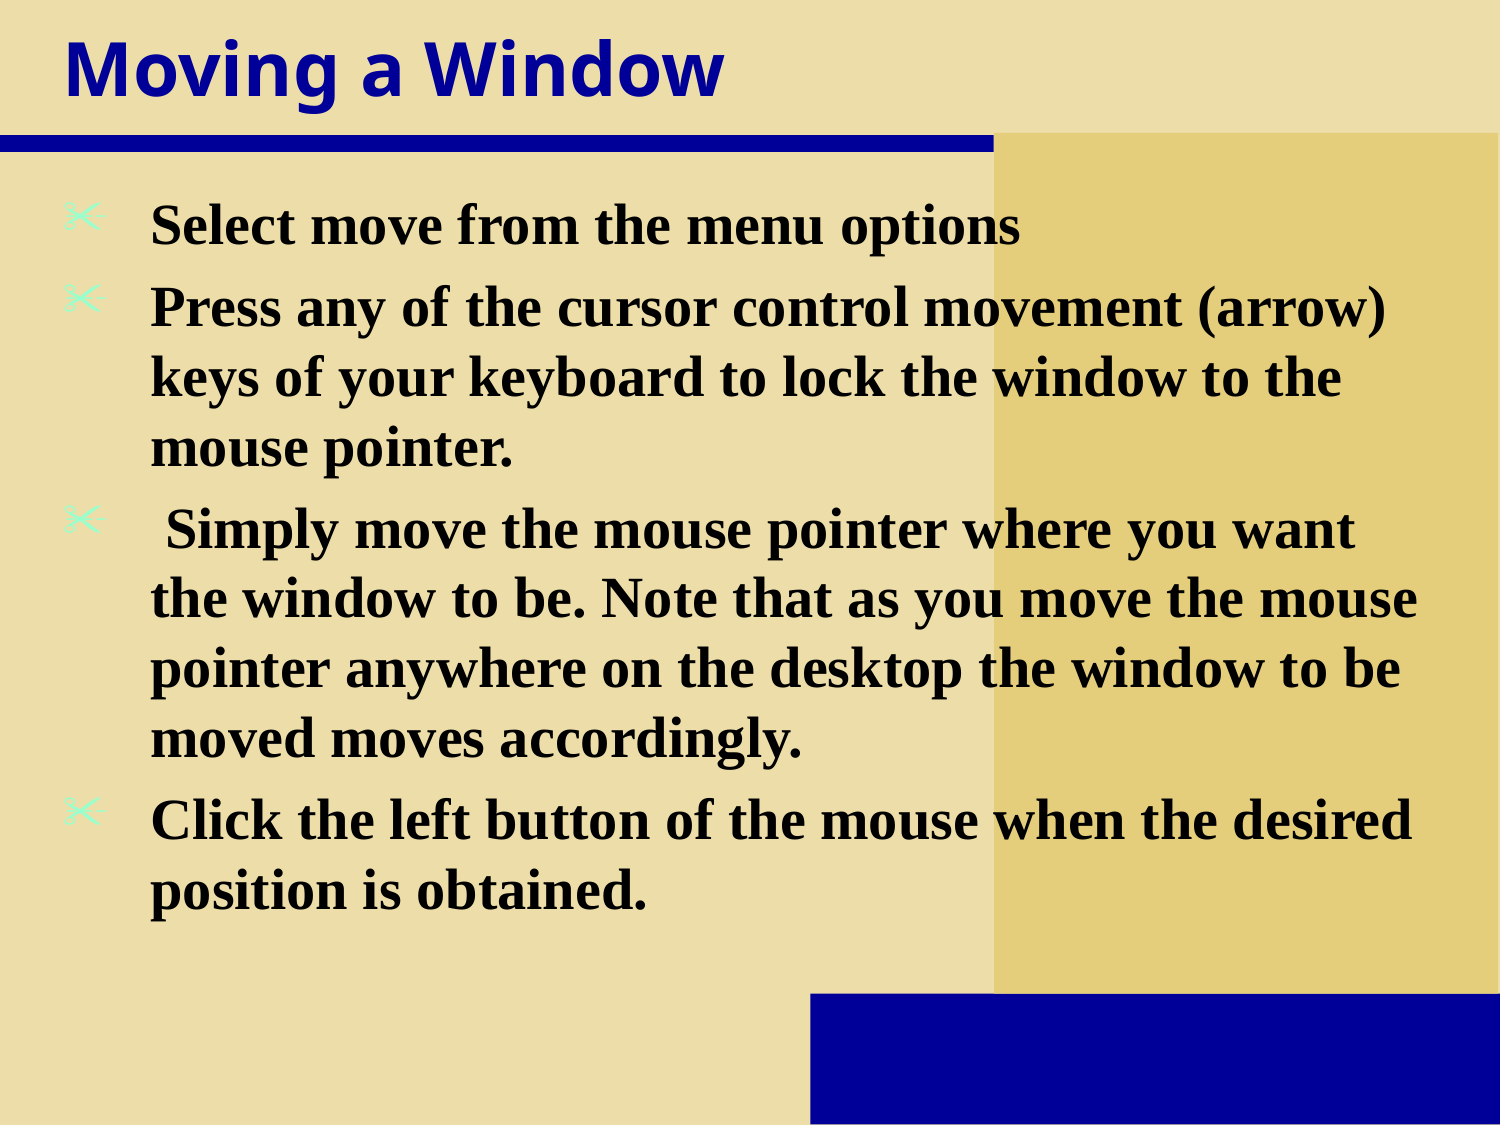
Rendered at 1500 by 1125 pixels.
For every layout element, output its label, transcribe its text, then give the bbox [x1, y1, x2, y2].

title Moving a Window [47, 0, 1456, 133]
list Select move from the menu options Press any of the cursor control movement (arrow) keys of your keyboard to lock the window to the mouse pointer. Simply move the mouse pointer where you want the window to be. Note that as you move the mouse pointer anywhere on the desktop the window to be moved moves accordingly. Click the left button of the mouse when the desired position is obtained. [47, 178, 1457, 960]
